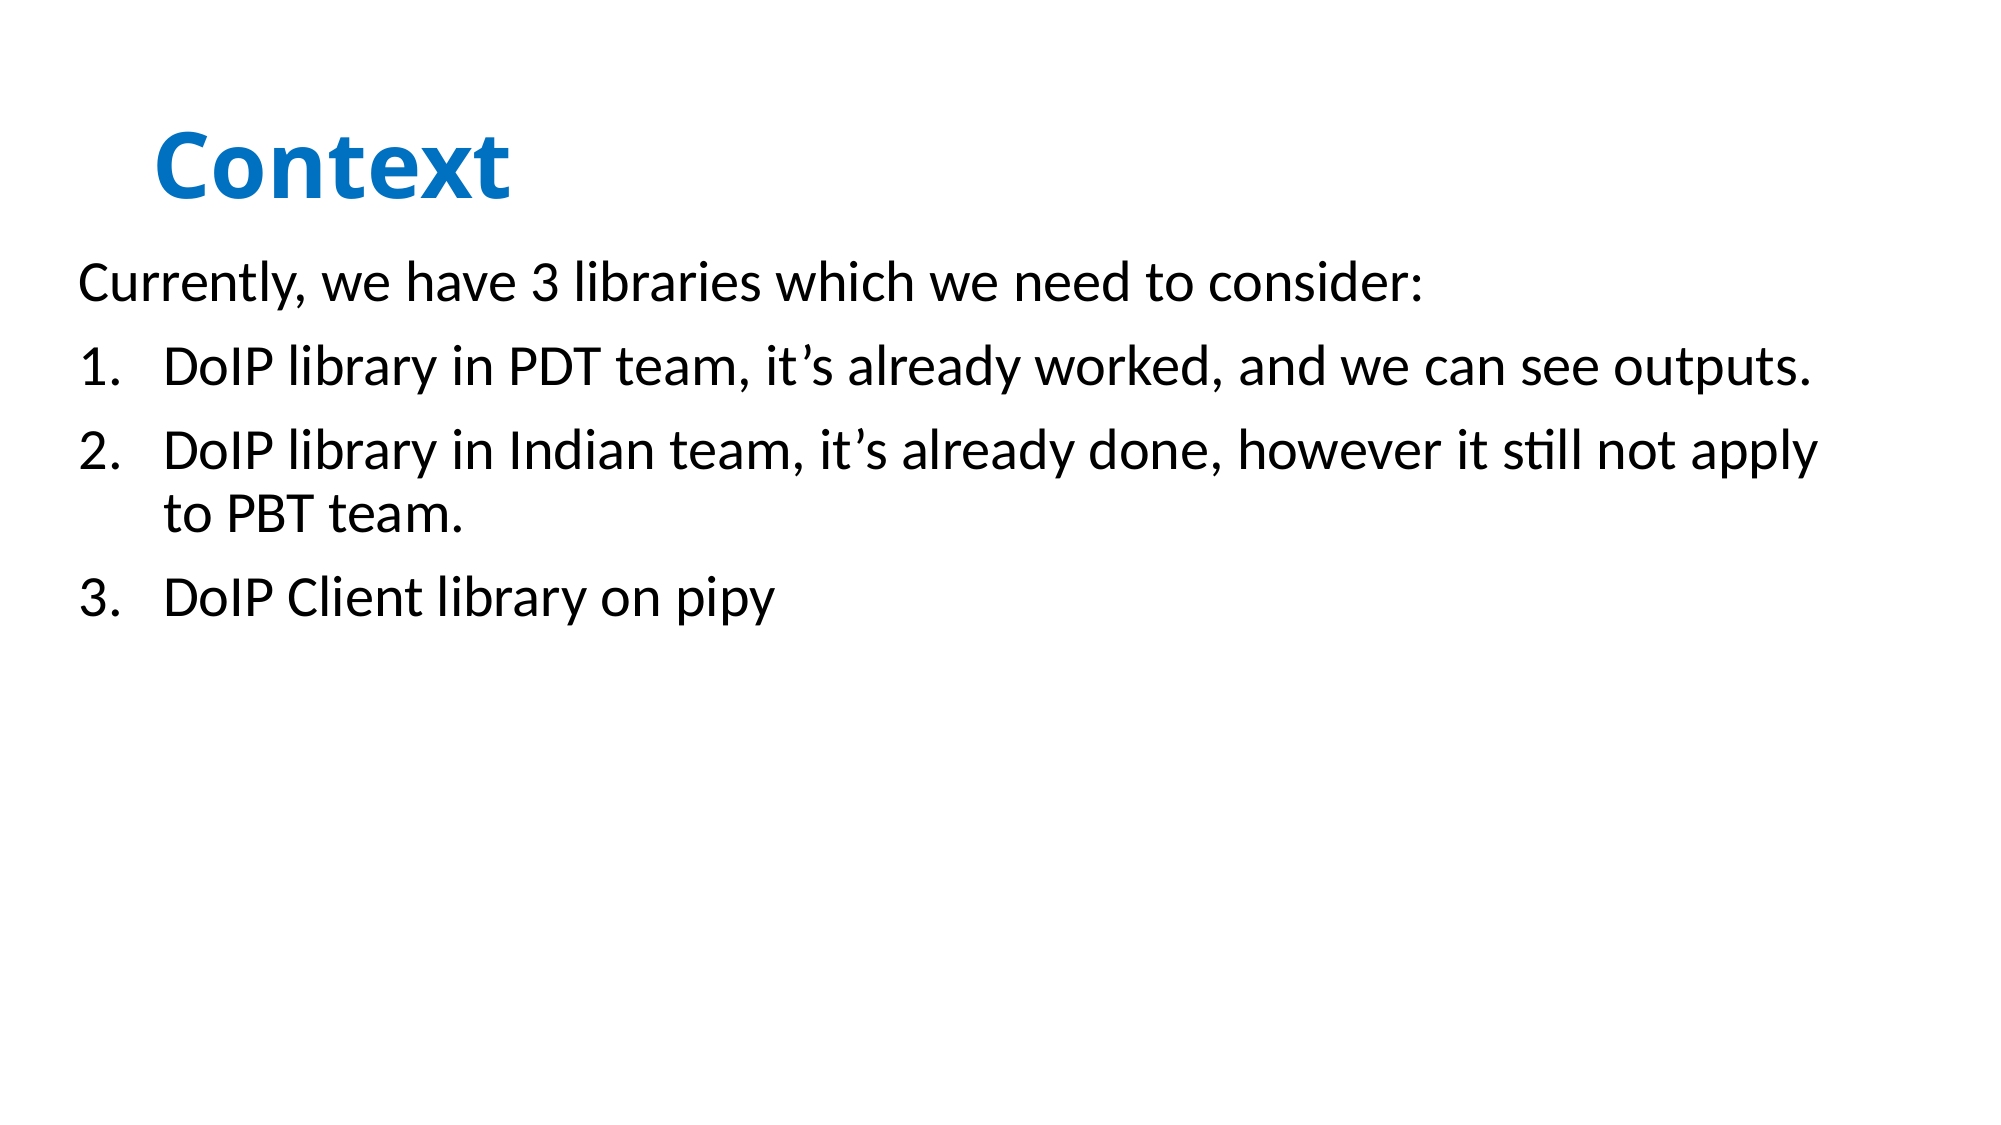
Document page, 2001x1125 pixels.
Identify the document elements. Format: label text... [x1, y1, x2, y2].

title Context [137, 59, 1863, 244]
list Currently, we have 3 libraries which we need to consider: DoIP library in PDT team, it’s already worked, and we can see outputs. DoIP library in Indian team, it’s already done, however it still not apply to PBT team. DoIP Client library on pipy [63, 244, 1889, 1052]
